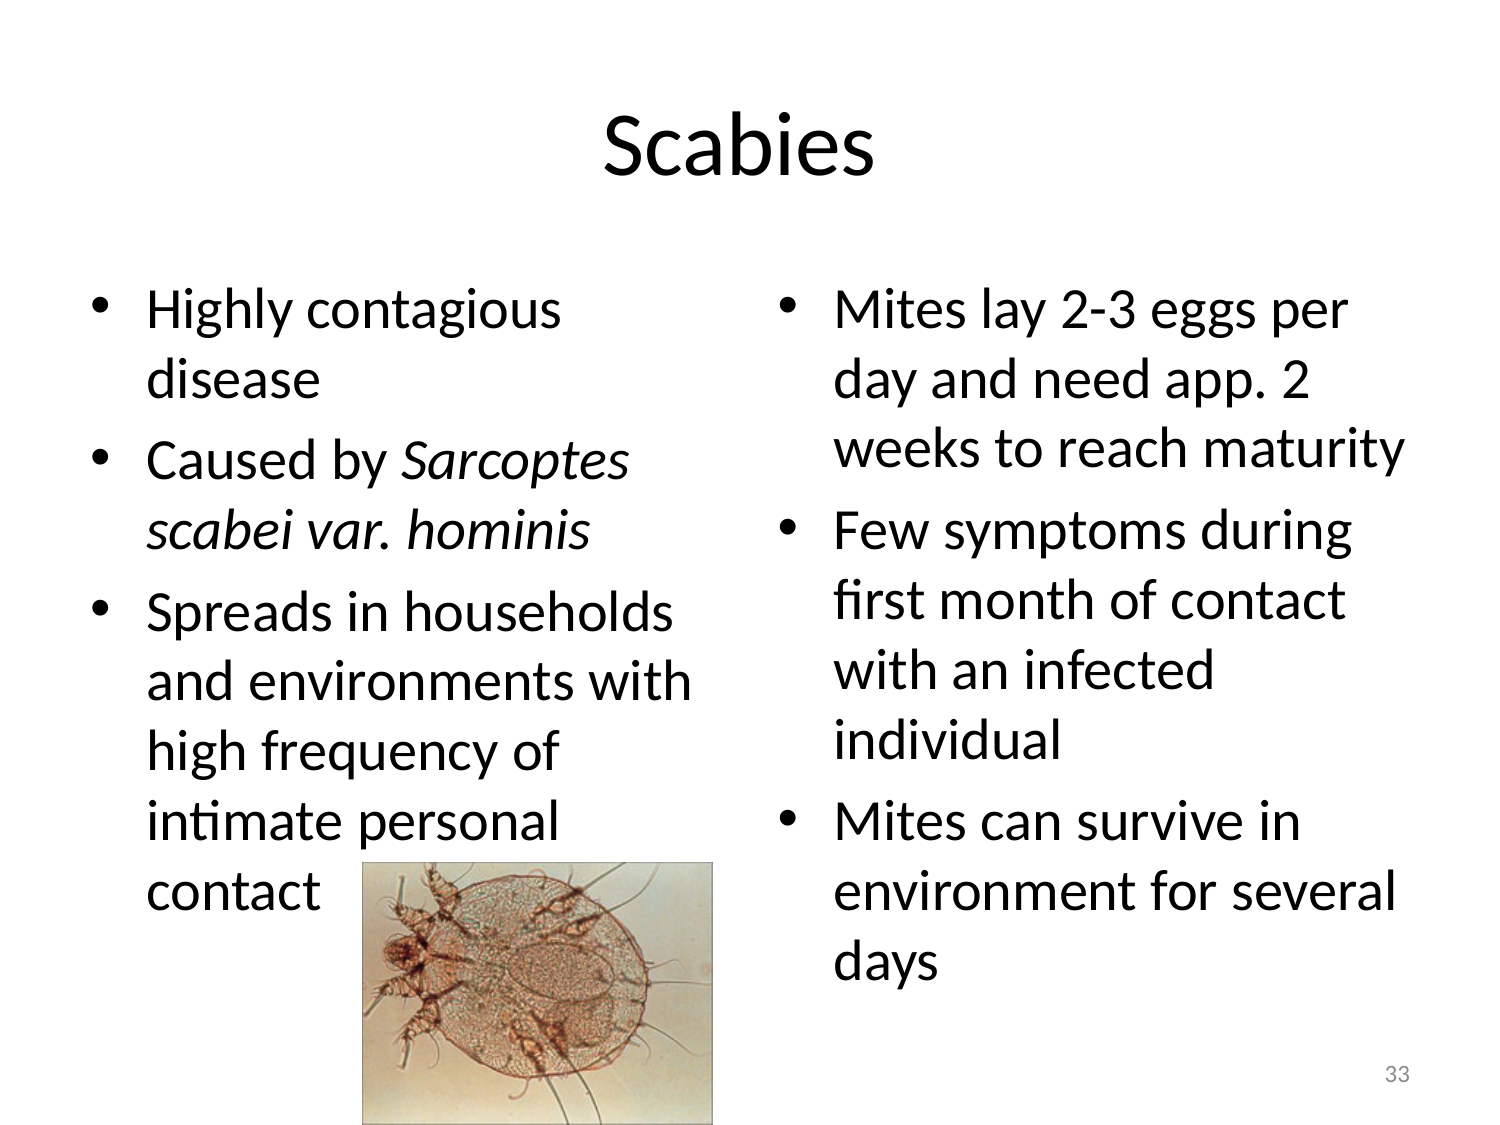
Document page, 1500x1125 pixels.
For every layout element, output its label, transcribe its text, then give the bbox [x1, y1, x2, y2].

list Mites lay 2-3 eggs per day and need app. 2 weeks to reach maturity Few symptoms during first month of contact with an infected individual Mites can survive in environment for several days [762, 262, 1425, 1005]
slide_number 33 [1074, 1042, 1425, 1103]
title Scabies [75, 45, 1425, 233]
picture [362, 862, 713, 1125]
list Highly contagious disease Caused by Sarcoptes scabei var. hominis Spreads in households and environments with high frequency of intimate personal contact [75, 262, 738, 1005]
